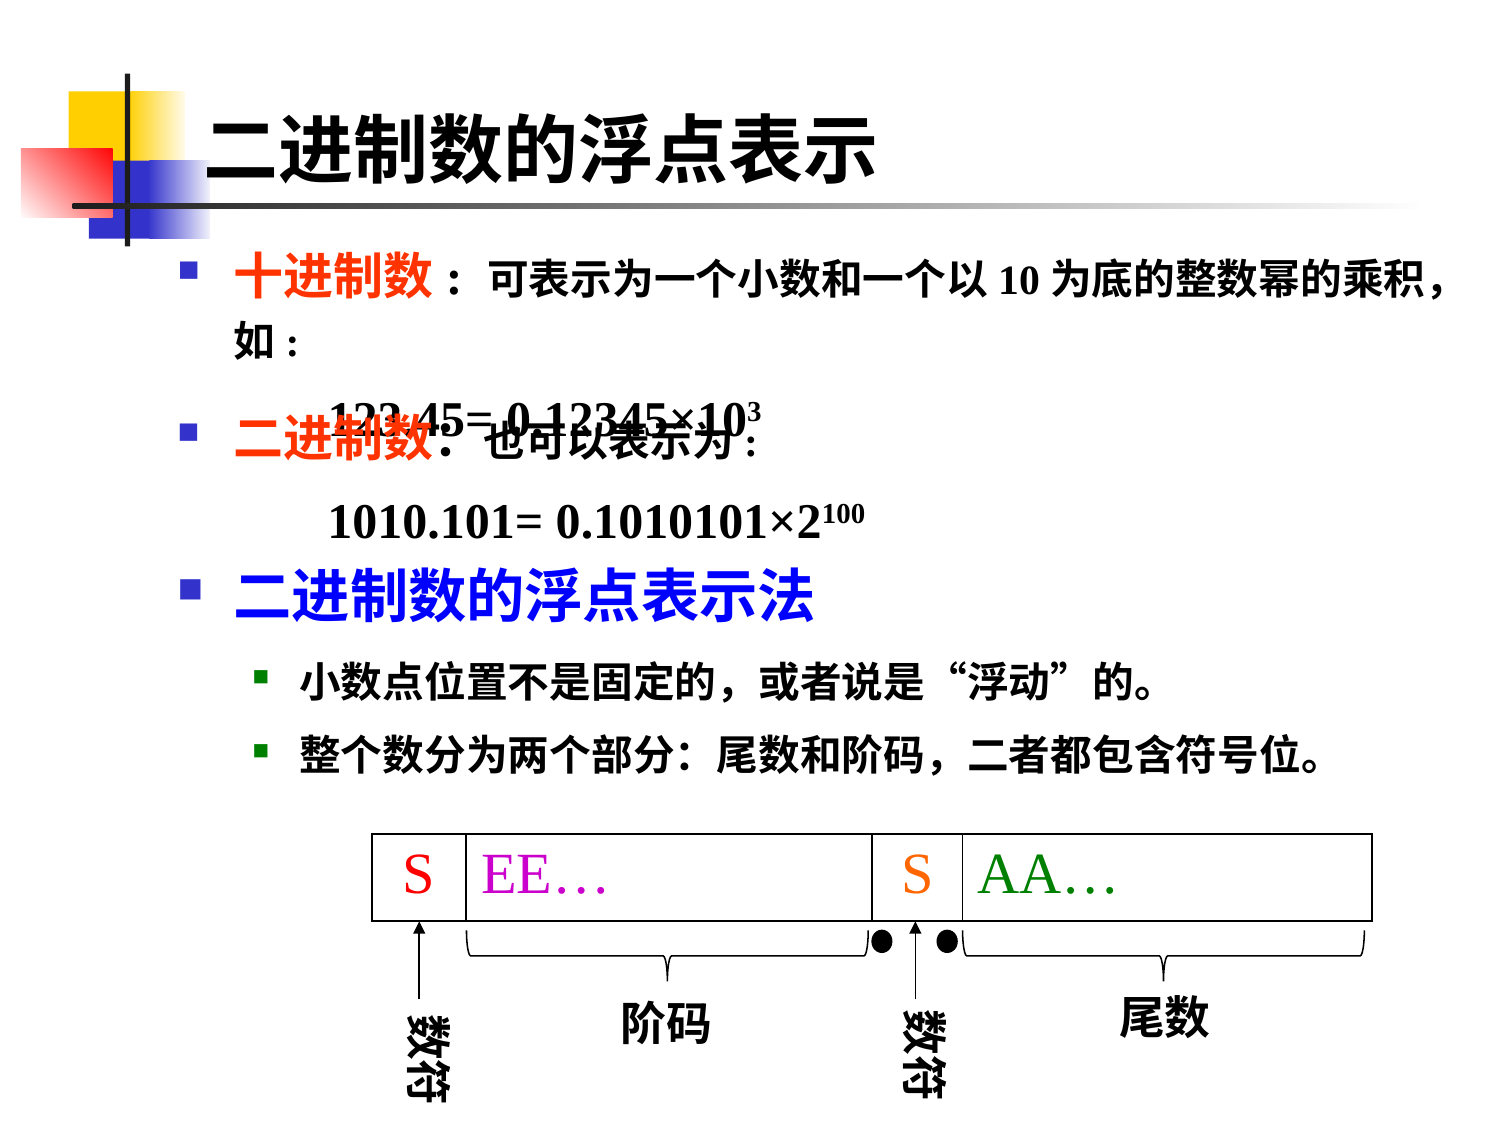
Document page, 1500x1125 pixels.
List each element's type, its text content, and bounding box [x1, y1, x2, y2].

text_box [466, 930, 869, 982]
table_header AA… [963, 835, 1371, 920]
title 二进制数的浮点表示 [188, 12, 1468, 200]
text_box 二进制数：也可以表示为: 1010.101= 0.1010101×2100 二进制数的浮点表示法 小数点位置不是固定的，或者说是“浮动”的。 整个数分为两个部分：尾数和阶码，二者都包含符号位。 [162, 387, 1488, 825]
text_box 数符 [379, 999, 465, 1105]
table_header S [373, 835, 465, 920]
text_box 数符 [875, 995, 961, 1101]
text_box 尾数 [1104, 980, 1226, 1051]
text_box [962, 930, 1365, 980]
text_box [872, 930, 892, 953]
list 十进制数: 可表示为一个小数和一个以10为底的整数幂的乘积，如: 123.45= 0.12345×103 [162, 224, 1488, 387]
table_header EE… [467, 835, 871, 920]
text_box 阶码 [605, 987, 727, 1058]
text_box [937, 930, 958, 953]
table_header S [873, 835, 962, 920]
